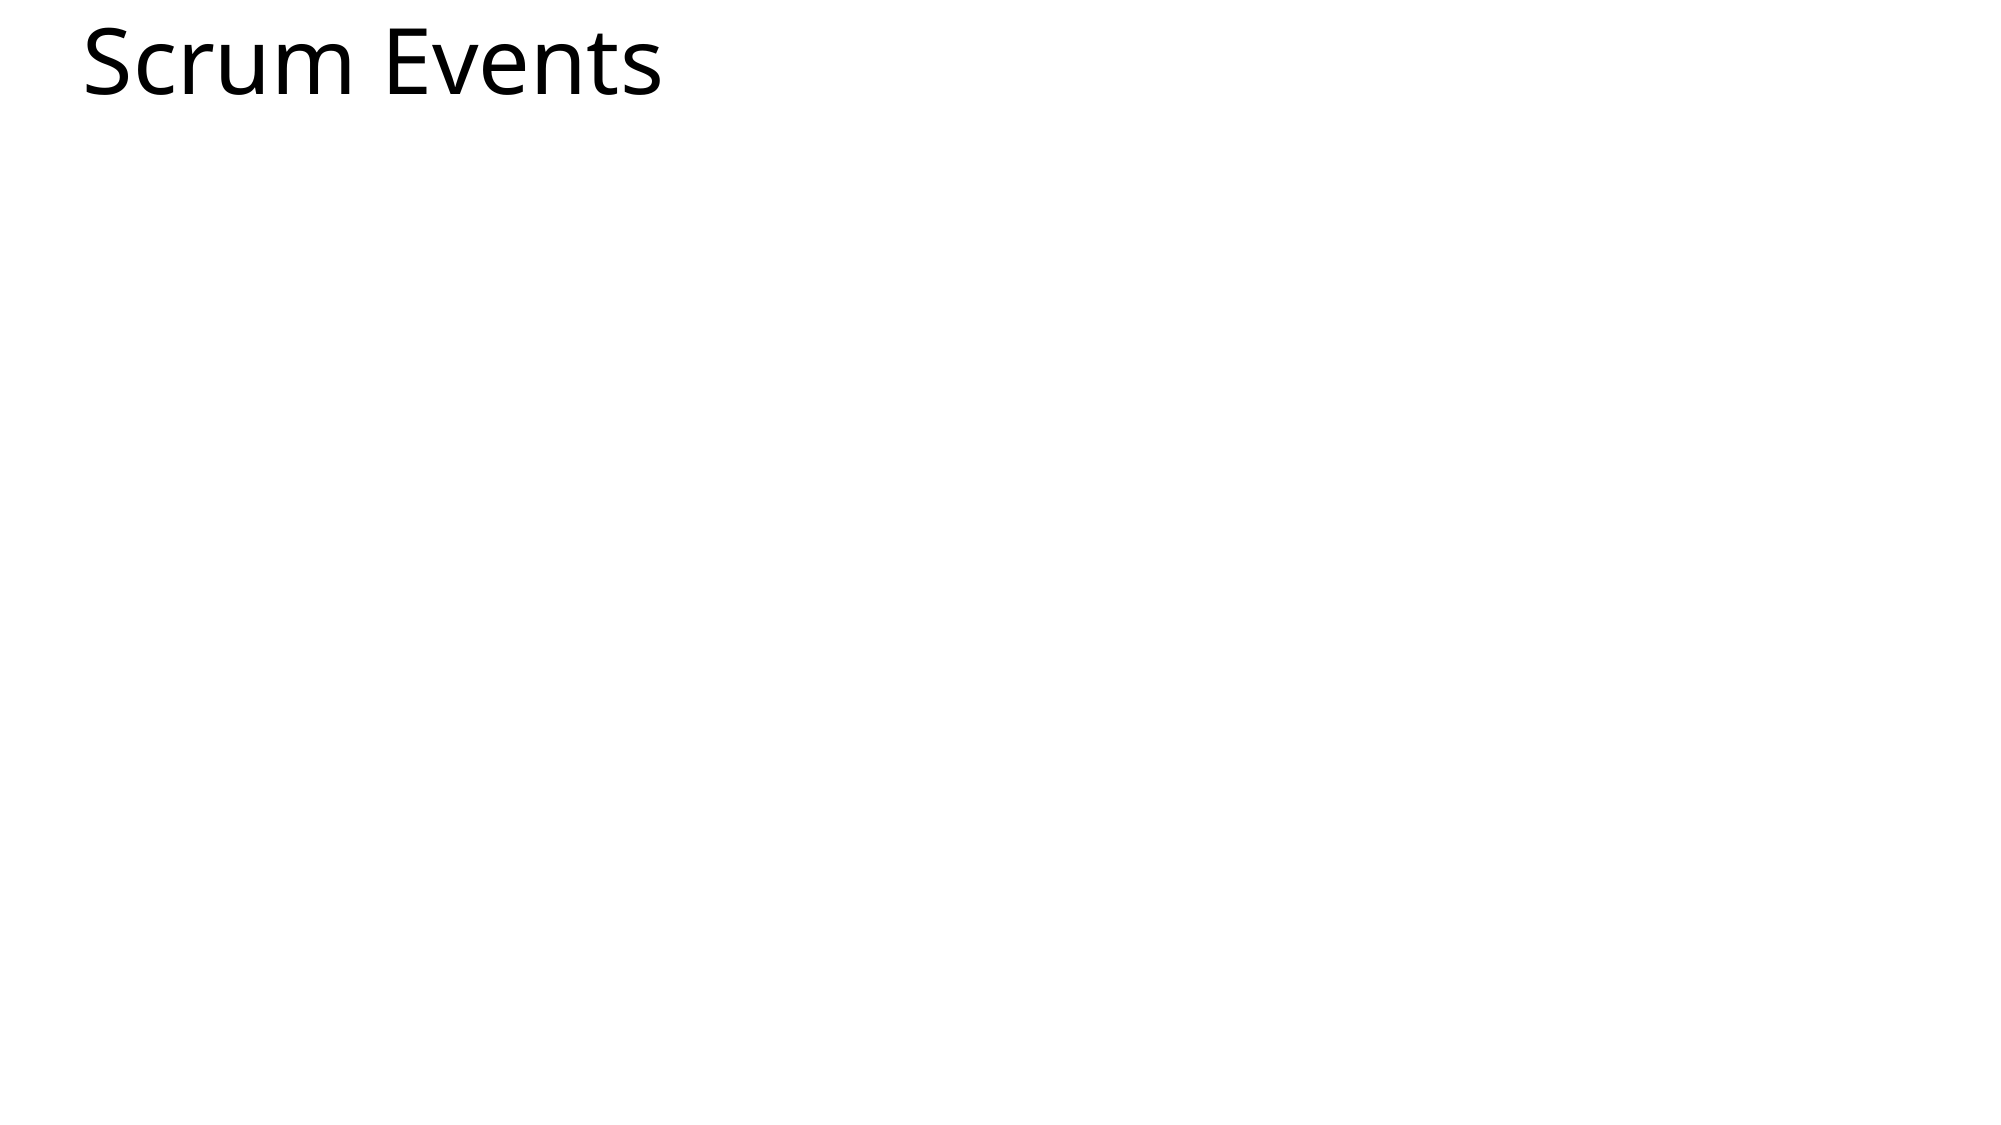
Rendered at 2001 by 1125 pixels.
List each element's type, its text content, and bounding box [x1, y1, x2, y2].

title Scrum Events [67, 0, 1793, 131]
